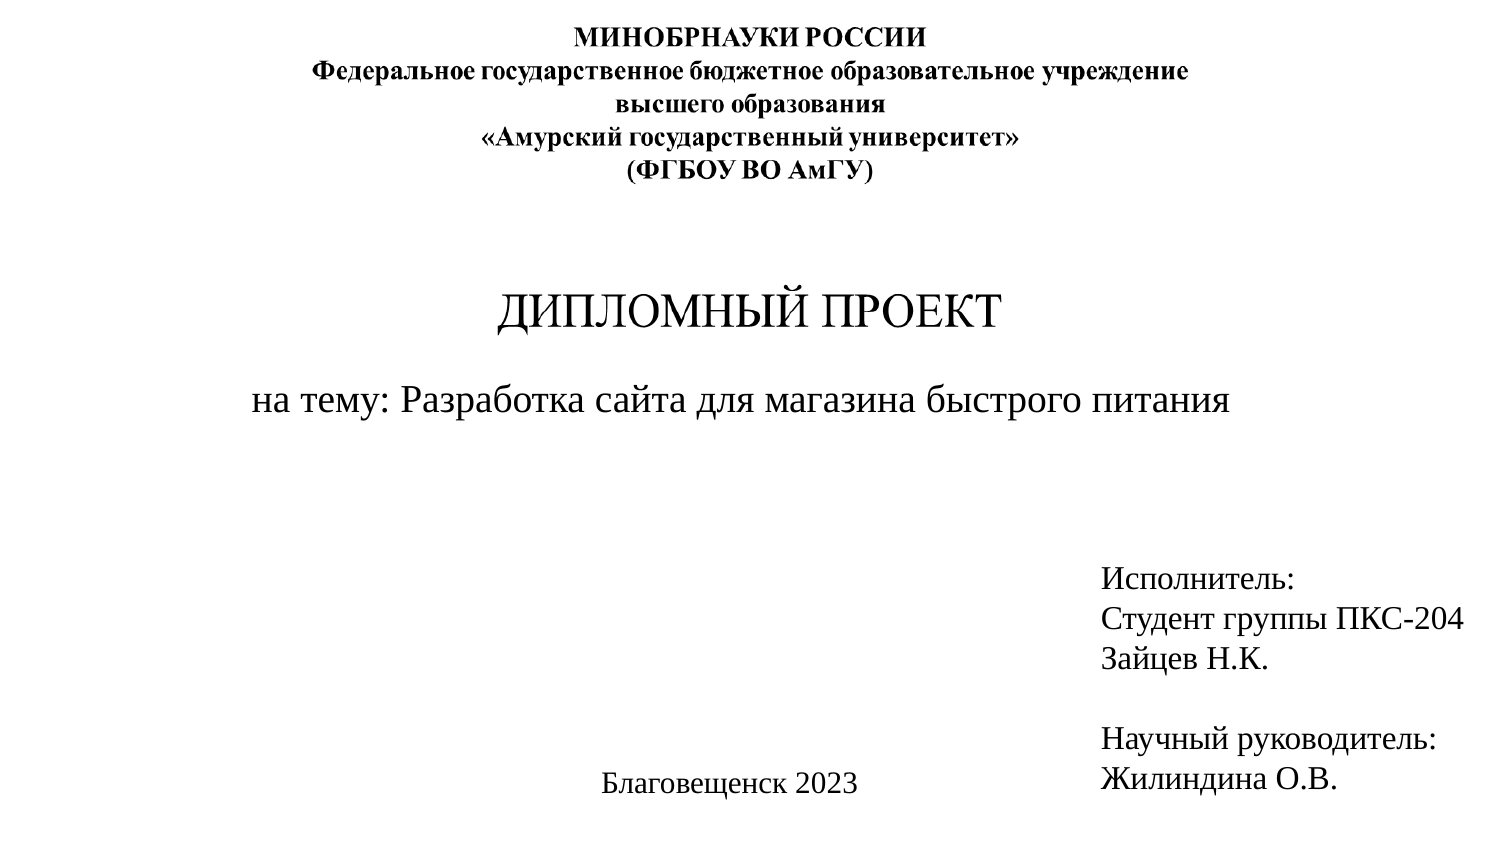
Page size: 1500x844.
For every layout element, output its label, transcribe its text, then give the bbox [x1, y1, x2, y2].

text_box Благовещенск 2023 [586, 747, 914, 815]
text_box Исполнитель: Студент группы ПКС-204 Зайцев Н.К. Научный руководитель: Жилиндина О.В. [1085, 541, 1483, 812]
picture [291, 265, 1209, 358]
text_box на тему: Разработка сайта для магазина быстрого питания [236, 350, 1264, 492]
picture [181, 10, 1318, 202]
